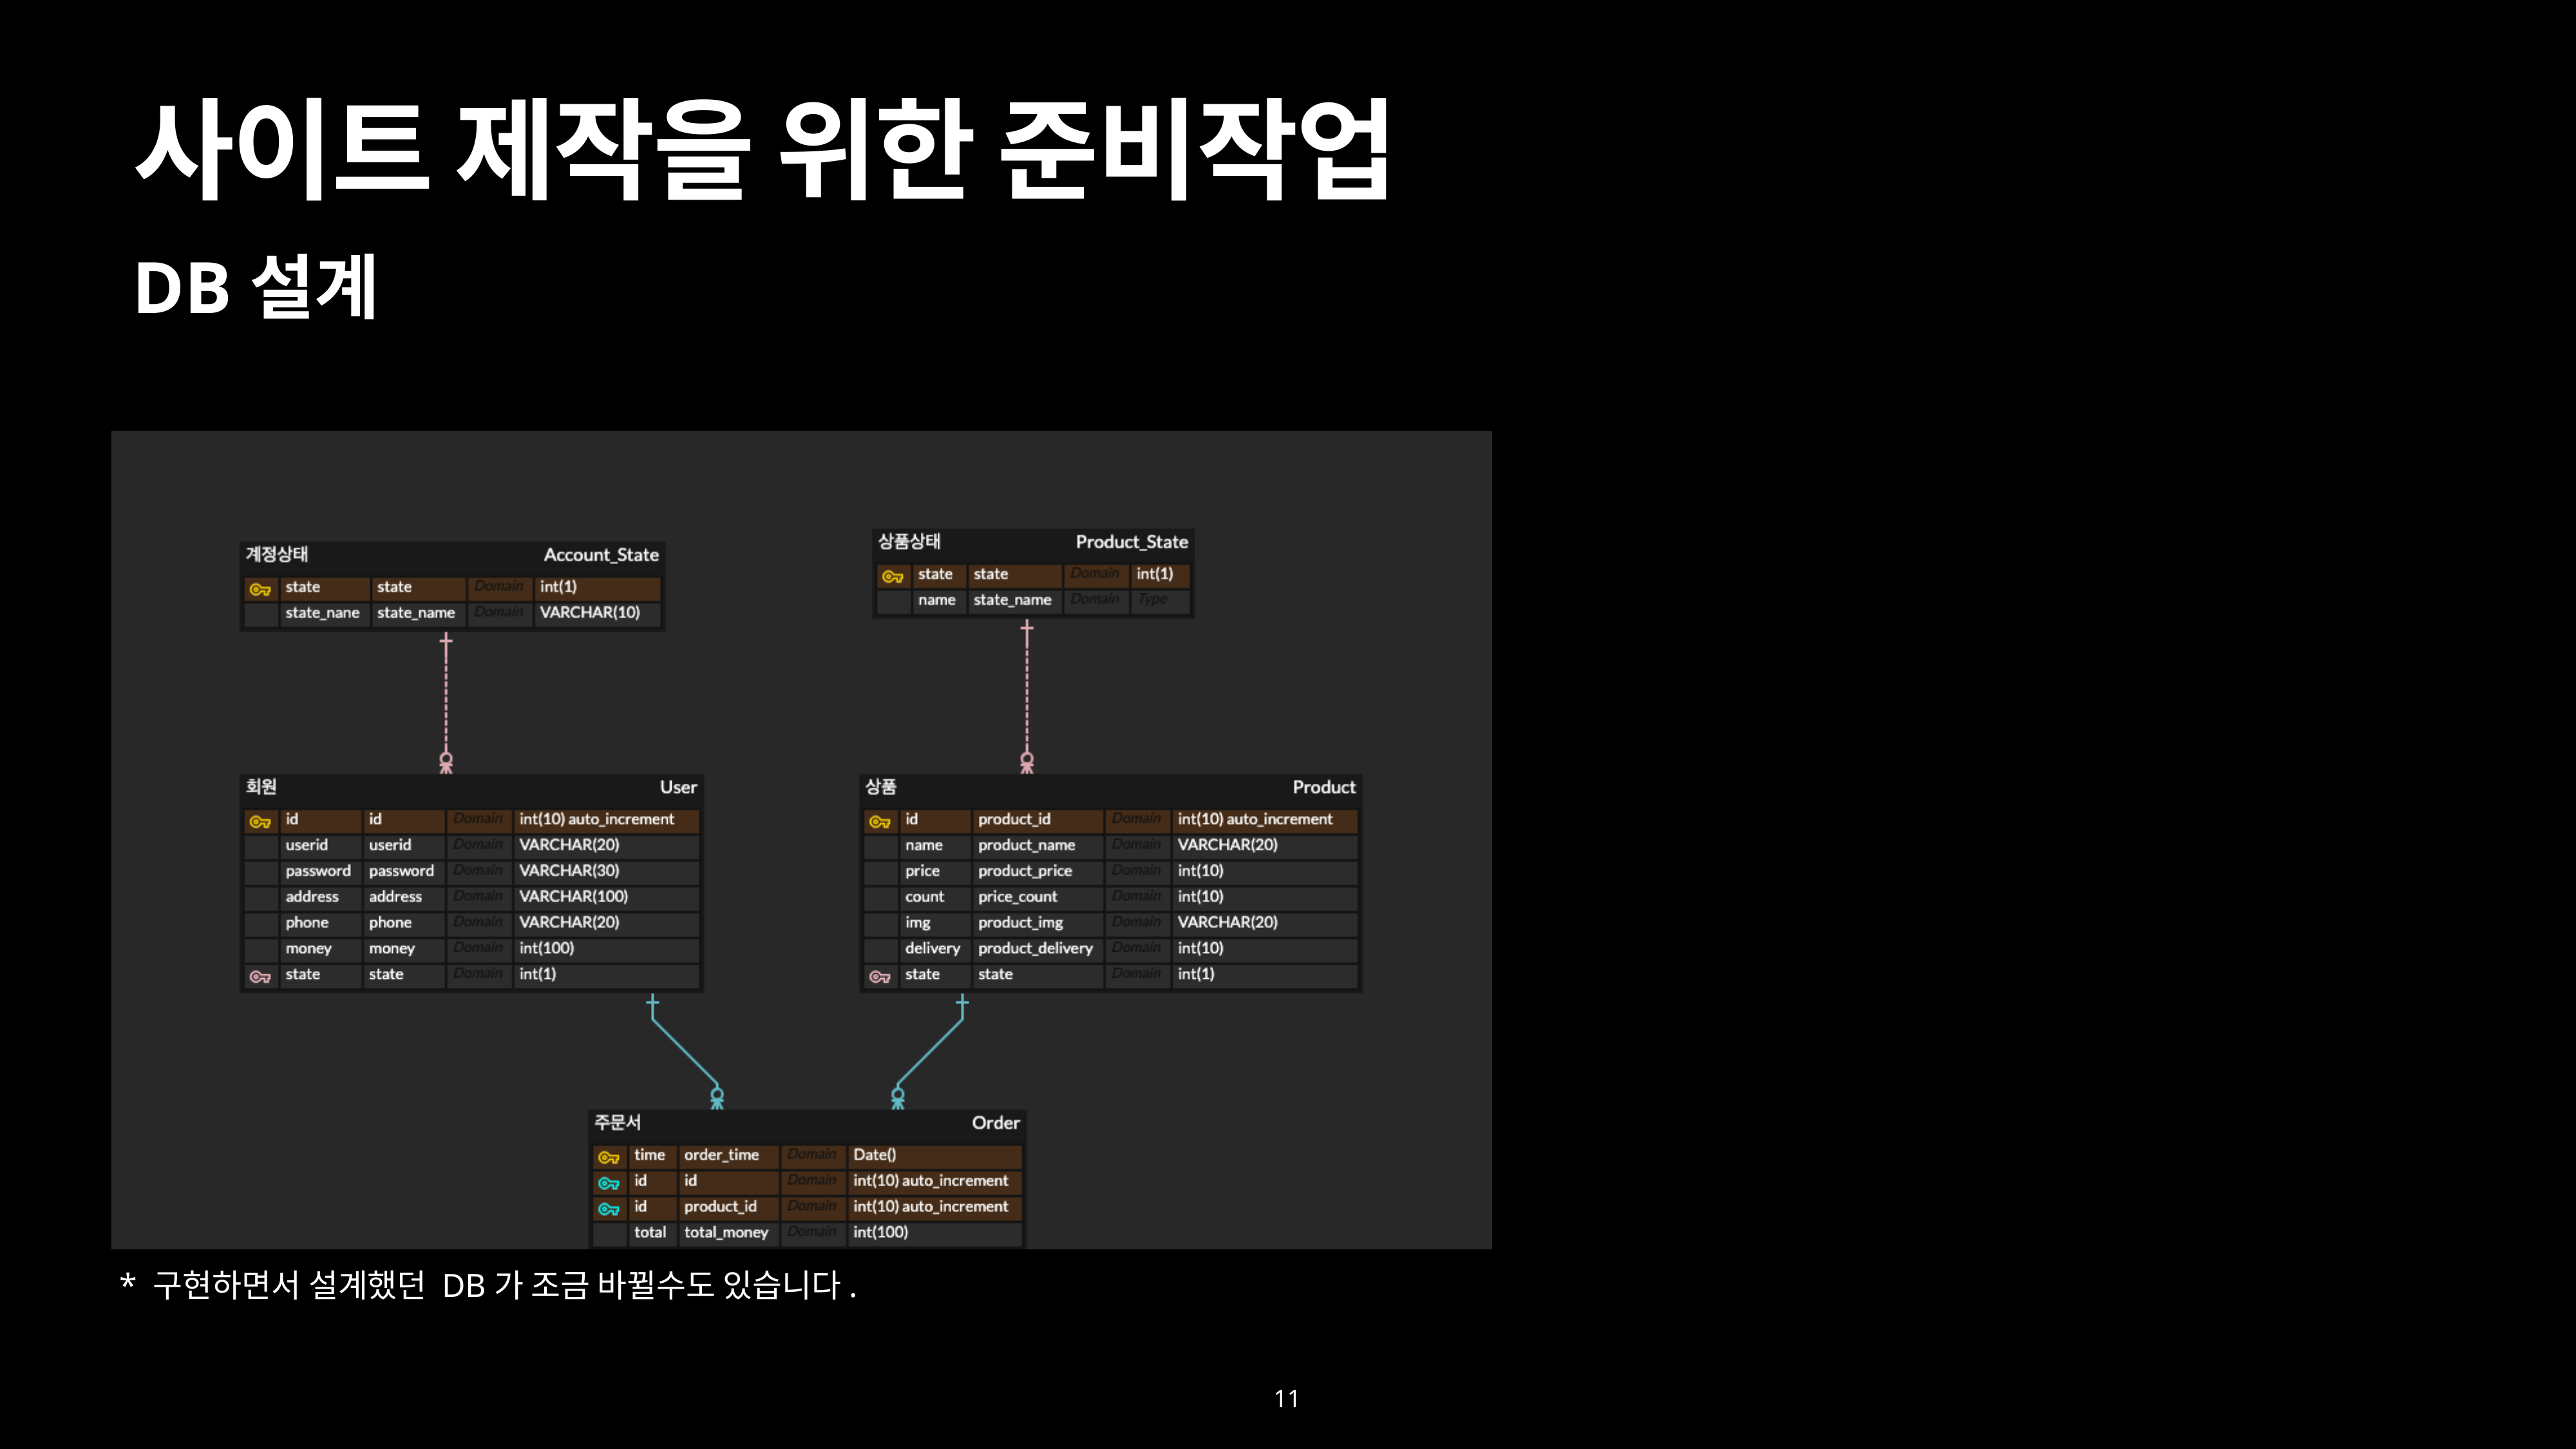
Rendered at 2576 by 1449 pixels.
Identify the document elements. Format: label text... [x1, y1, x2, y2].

list DB설계 [127, 236, 2449, 337]
title 사이트 제작을 위한 준비작업 [127, 100, 2449, 236]
slide_number 11 [1267, 1381, 1307, 1422]
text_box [111, 430, 1493, 1314]
